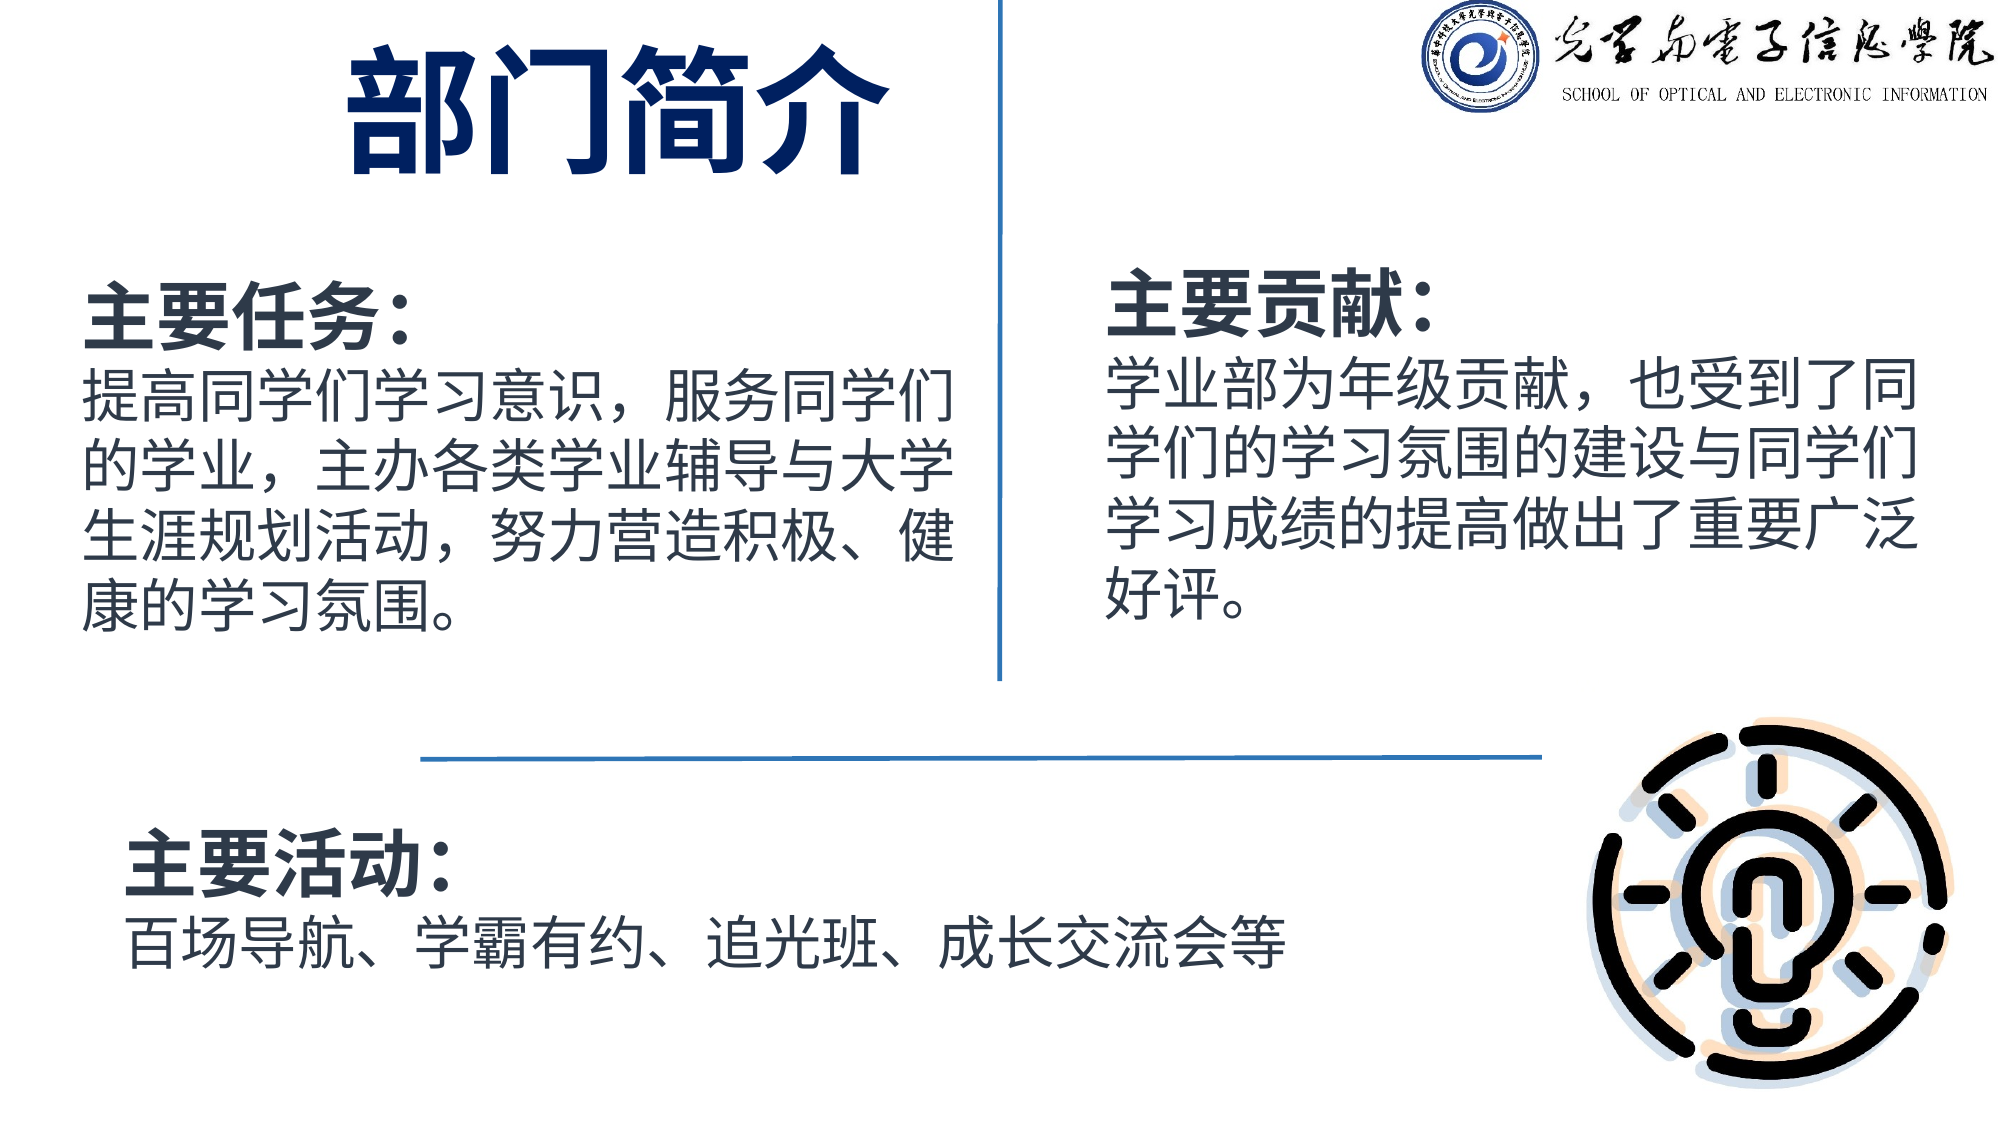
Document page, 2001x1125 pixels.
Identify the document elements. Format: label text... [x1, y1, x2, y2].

text_box 主要贡献： 学业部为年级贡献，也受到了同学们的学习氛围的建设与同学们学习成绩的提高做出了重要广泛好评。 [1089, 249, 1967, 714]
text_box 部门简介 [327, 17, 908, 198]
picture [1542, 680, 1998, 1125]
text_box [420, 756, 1542, 760]
text_box 主要活动： 百场导航、学霸有约、追光班、成长交流会等 [107, 808, 1432, 984]
picture [1421, 0, 1998, 114]
text_box 主要任务： 提高同学们学习意识，服务同学们的学业，主办各类学业辅导与大学生涯规划活动，努力营造积极、健康的学习氛围。 [66, 262, 974, 647]
